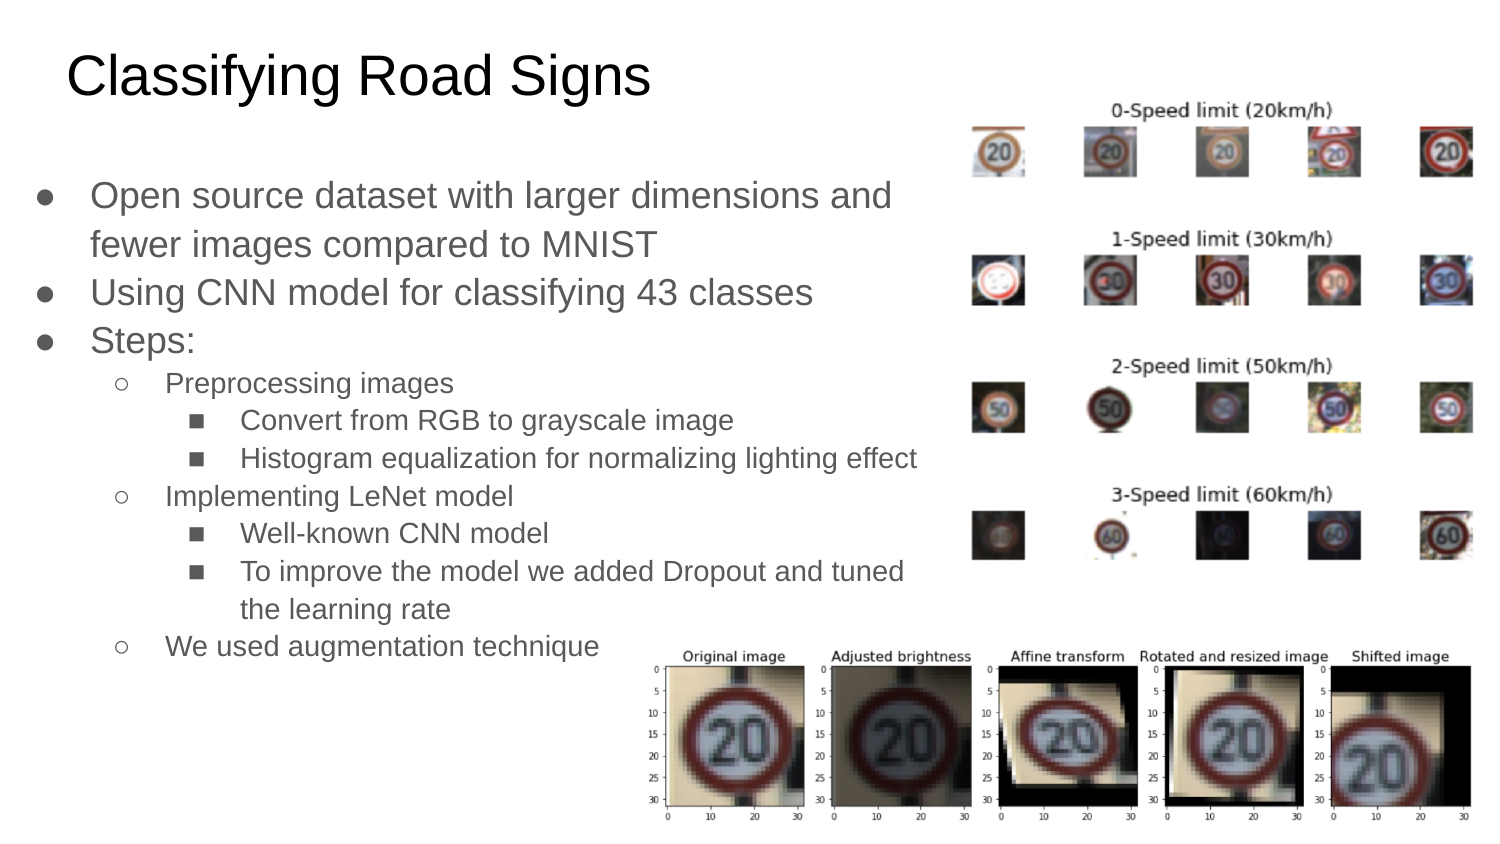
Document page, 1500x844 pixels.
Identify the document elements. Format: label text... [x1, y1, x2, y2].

list Open source dataset with larger dimensions and fewer images compared to MNIST Using CNN model for classifying 43 classes Steps: Preprocessing images Convert from RGB to grayscale image Histogram equalization for normalizing lighting effect Implementing LeNet model Well-known CNN model To improve the model we added Dropout and tuned the learning rate We used augmentation technique [0, 153, 962, 836]
picture [639, 647, 1474, 825]
title Classifying Road Signs [51, 29, 1449, 124]
picture [954, 93, 1490, 597]
